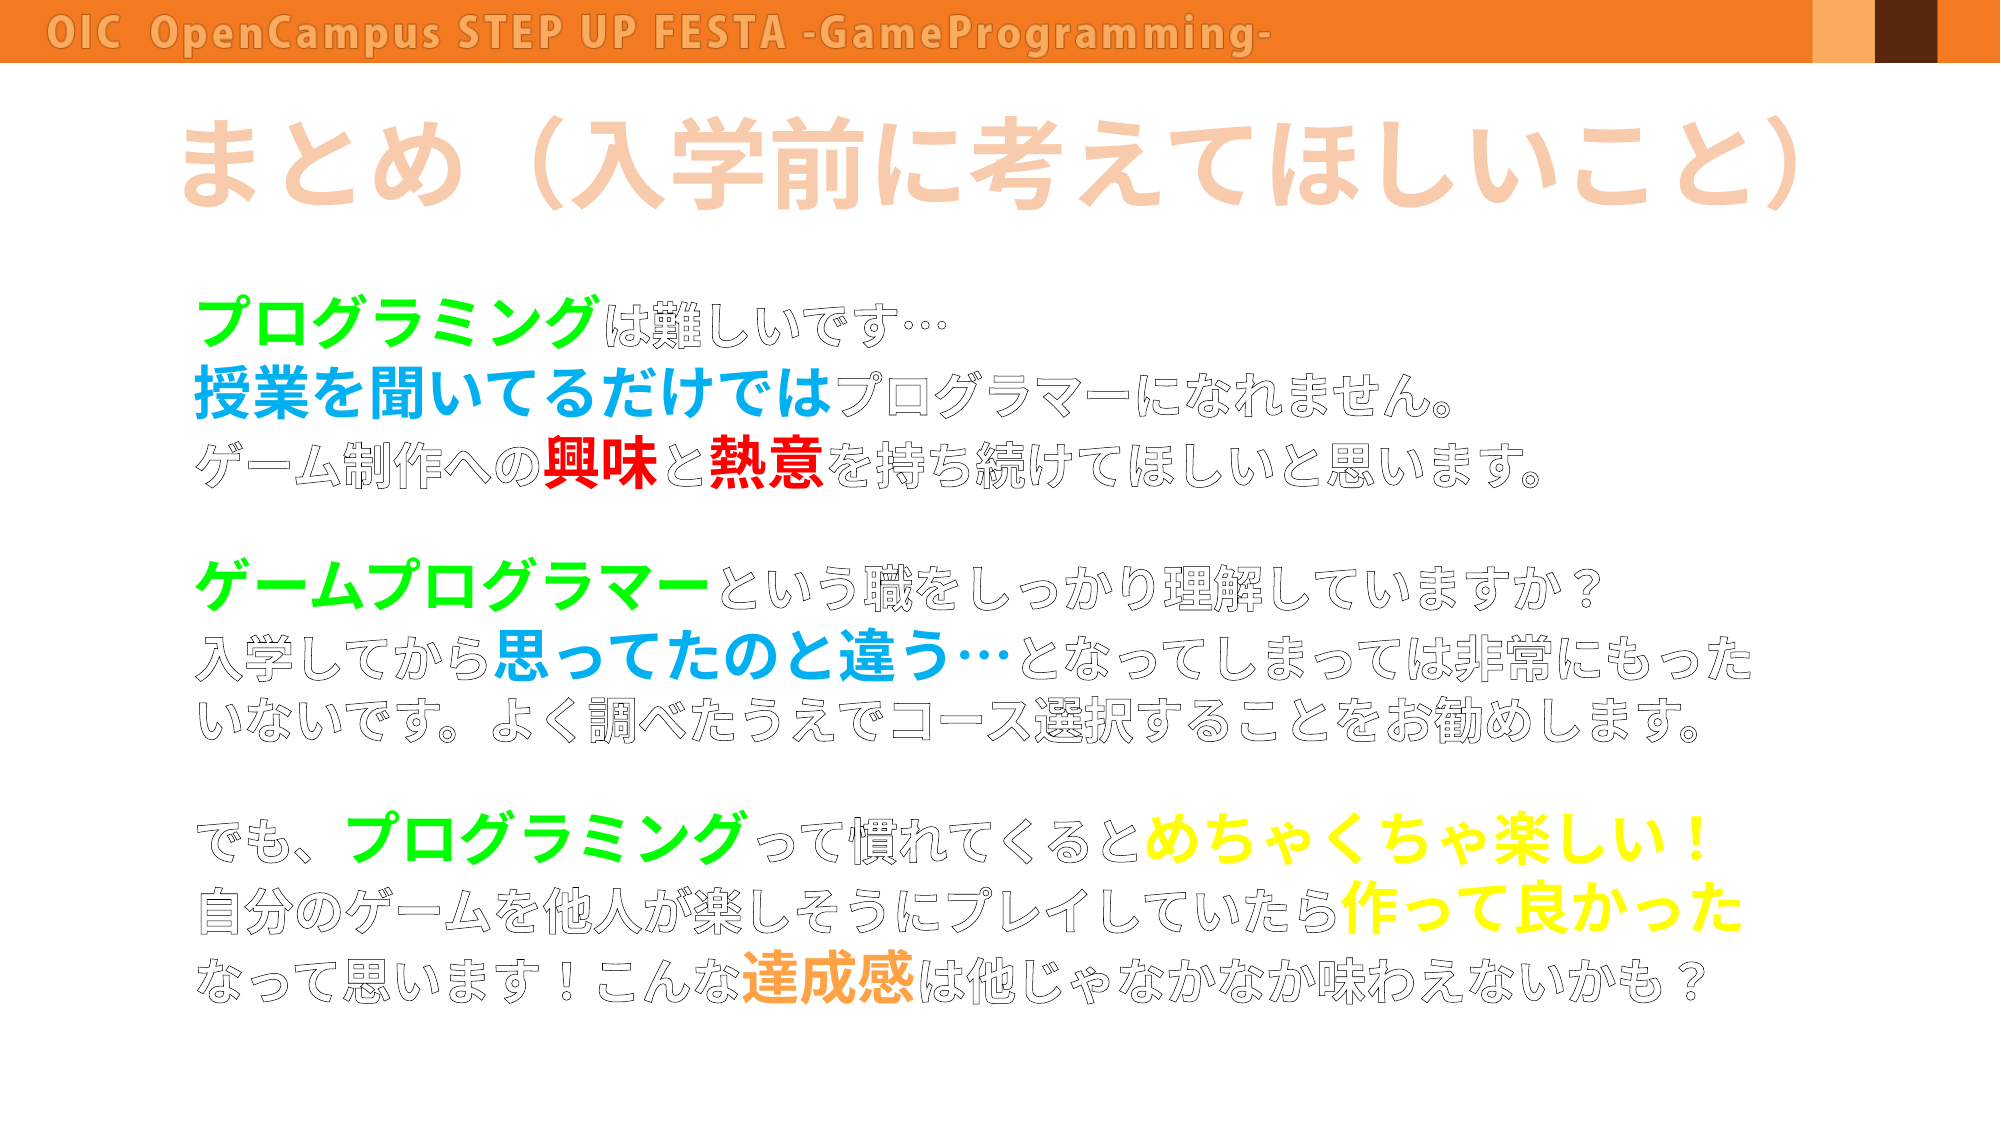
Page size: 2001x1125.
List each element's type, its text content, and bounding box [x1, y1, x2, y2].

picture [0, 0, 2000, 63]
text_box プログラミングは難しいです… 授業を聞いてるだけではプログラマーになれません。 ゲーム制作への興味と熱意を持ち続けてほしいと思います。 [178, 278, 1665, 504]
text_box ゲームプログラマーという職をしっかり理解していますか？ 入学してから思ってたのと違う…となってしまっては非常にもったいないです。よく調べたうえでコース選択することをお勧めします。 [178, 541, 1793, 757]
text_box まとめ（入学前に考えてほしいこと） [153, 93, 1879, 229]
text_box でも、プログラミングって慣れてくるとめちゃくちゃ楽しい！ 自分のゲームを他人が楽しそうにプレイしていたら作って良かったなって思います！こんな達成感は他じゃなかなか味わえないかも？ [178, 794, 1793, 1019]
